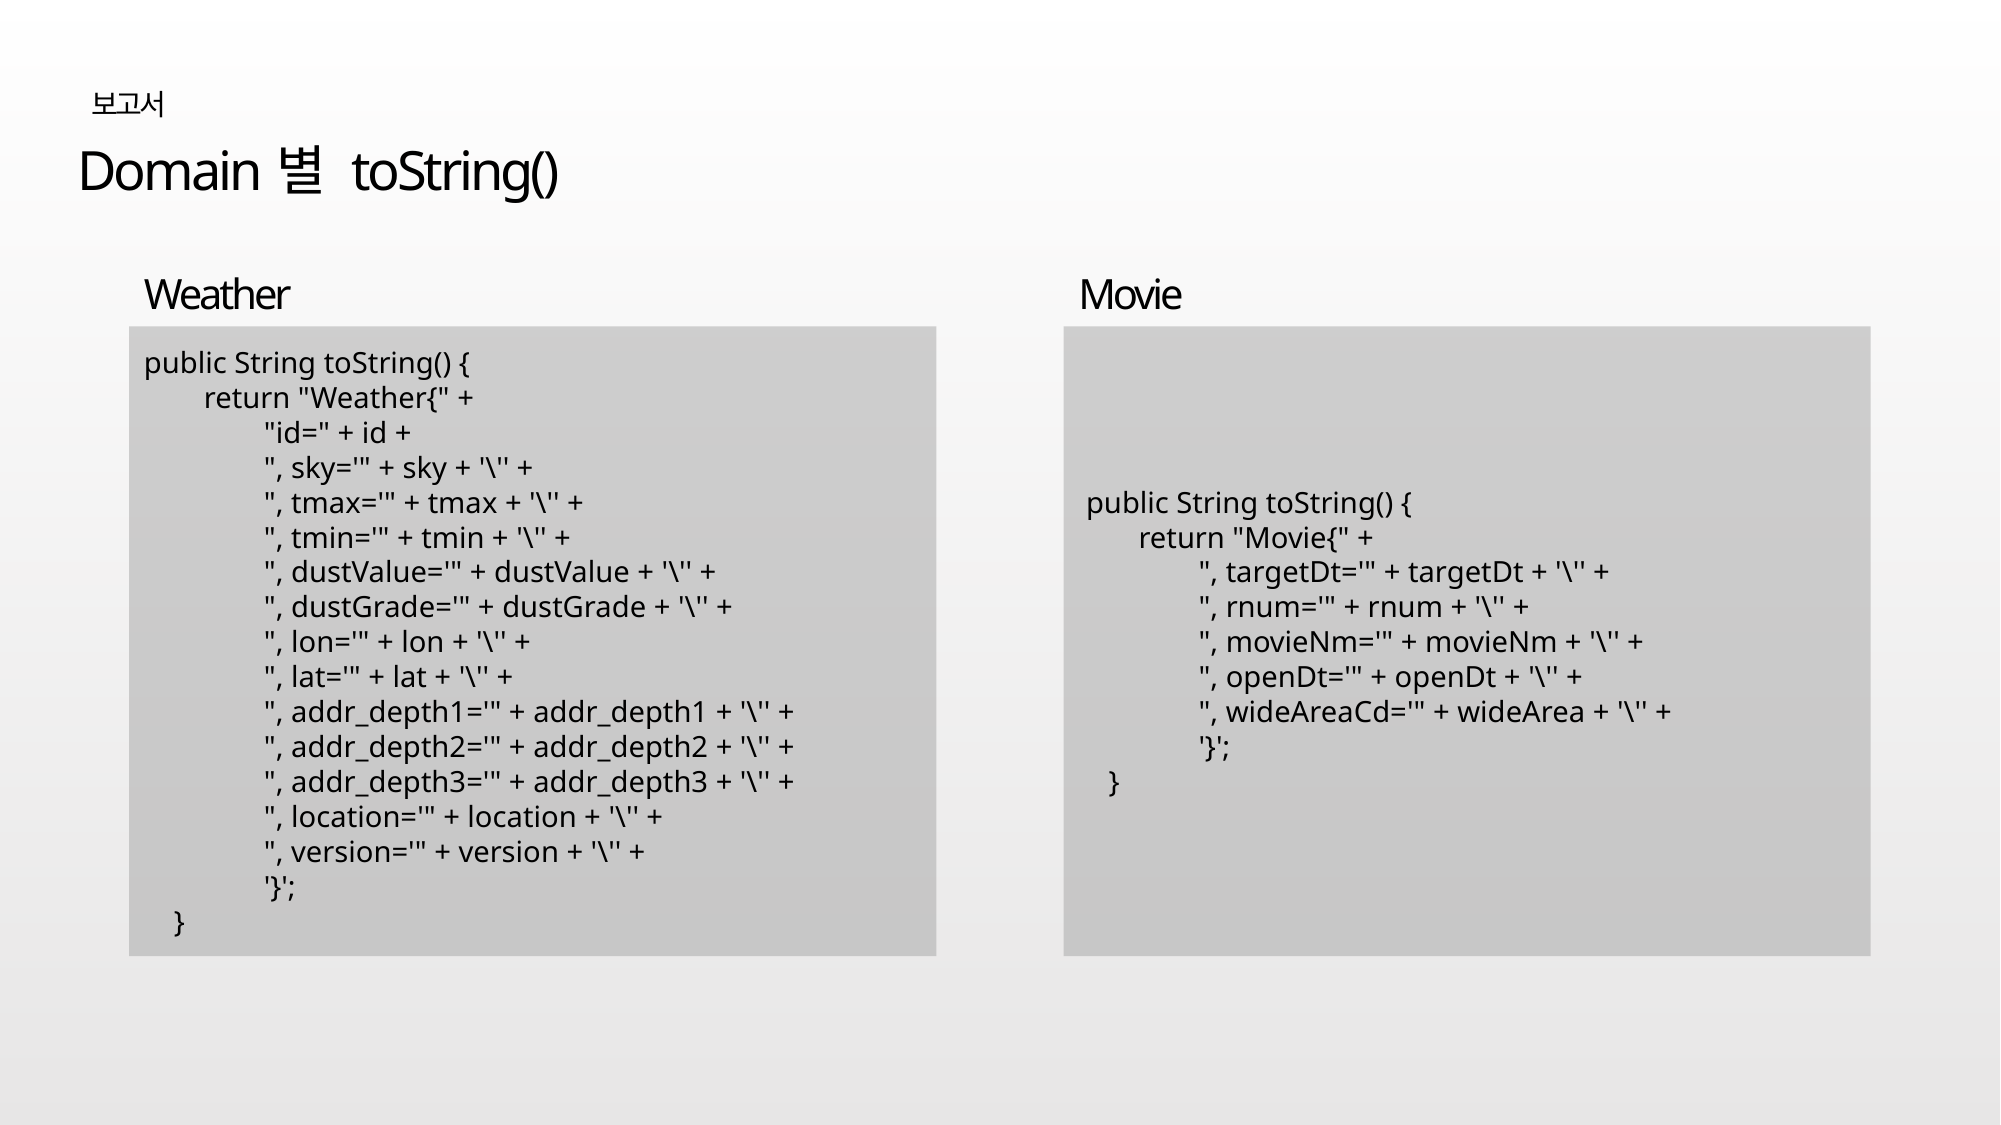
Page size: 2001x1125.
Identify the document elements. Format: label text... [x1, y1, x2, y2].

text_box Domain별 toString() [63, 129, 576, 209]
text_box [129, 260, 1871, 957]
text_box 보고서 [77, 78, 182, 129]
